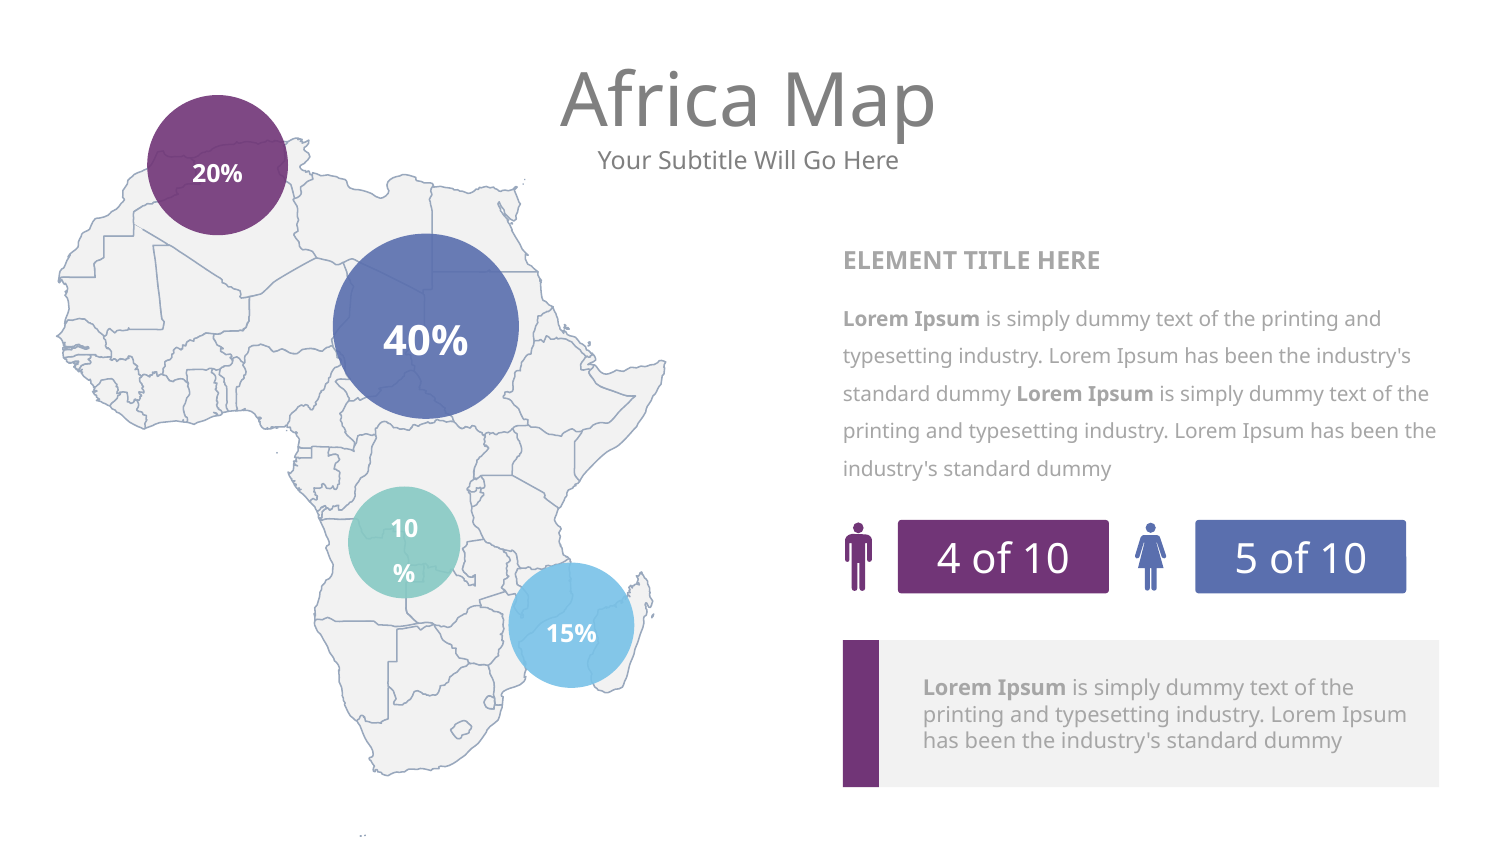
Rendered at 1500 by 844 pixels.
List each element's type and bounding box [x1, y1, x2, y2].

text_box [1135, 535, 1167, 591]
list [666, 144, 1436, 174]
text_box [841, 638, 1441, 789]
text_box [1195, 519, 1407, 594]
title [62, 55, 1436, 138]
text_box [897, 519, 1109, 594]
text_box [842, 229, 1440, 481]
text_box [56, 95, 666, 837]
text_box [1145, 522, 1156, 533]
text_box [845, 522, 872, 591]
